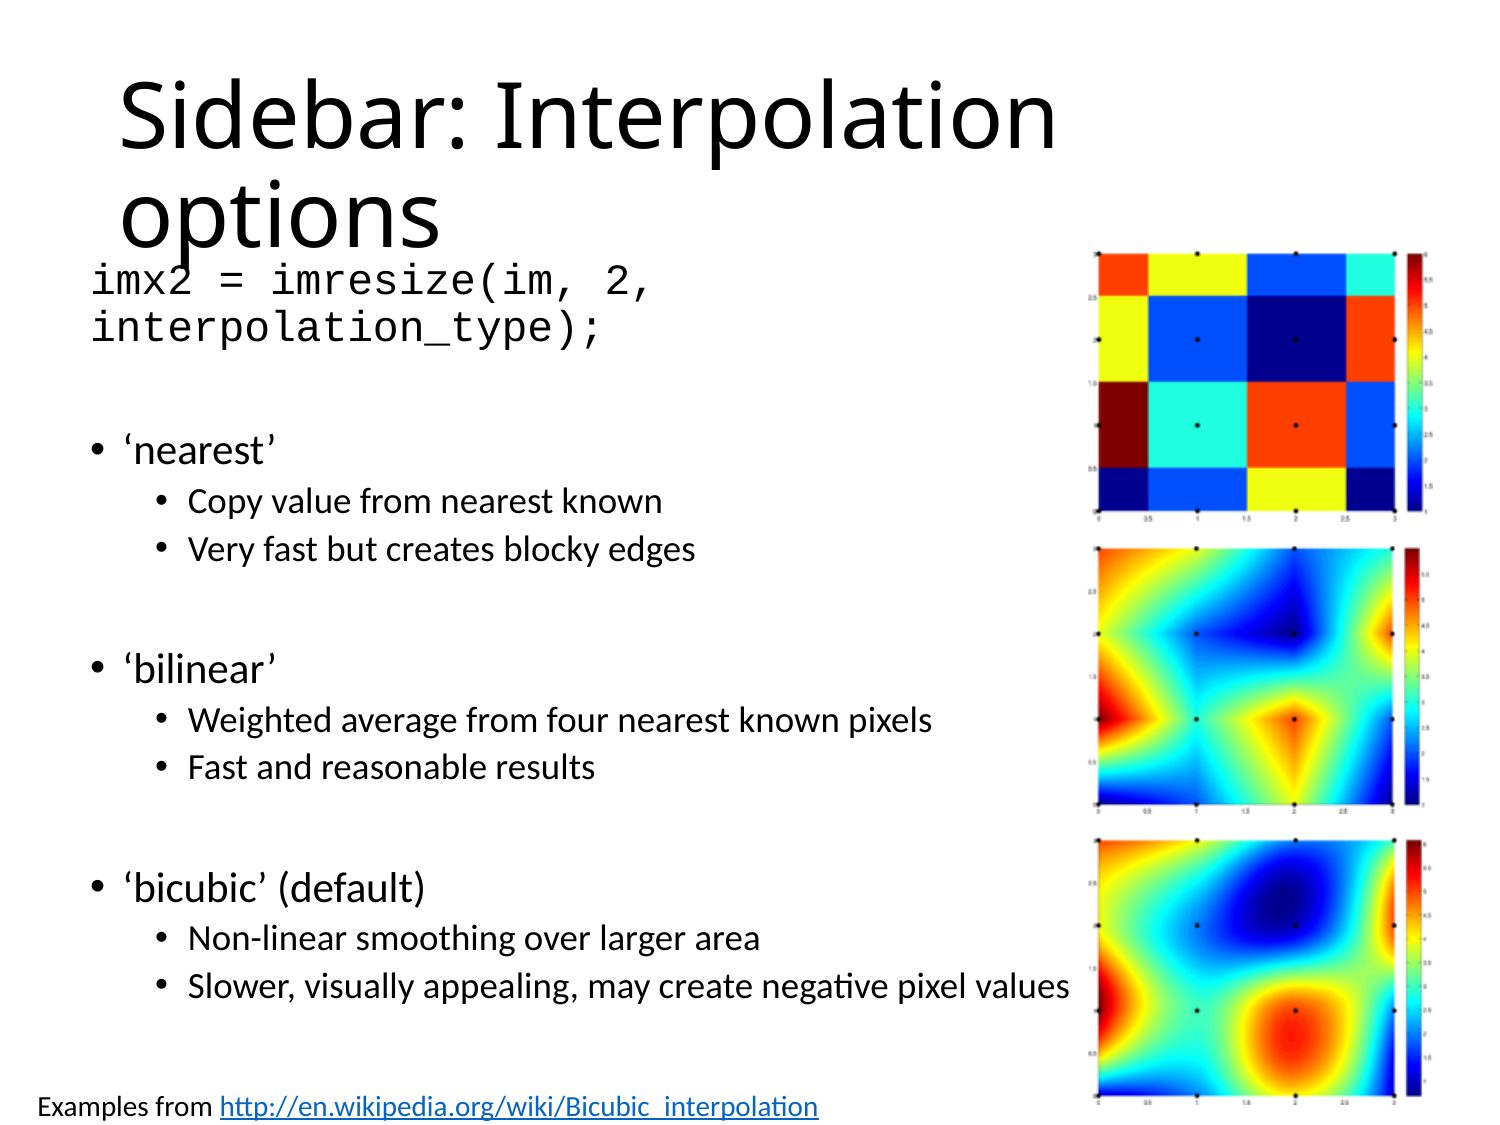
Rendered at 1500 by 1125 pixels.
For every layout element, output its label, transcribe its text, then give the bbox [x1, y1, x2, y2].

title Sidebar: Interpolation options [103, 59, 1397, 249]
list imx2 = imresize(im, 2, interpolation_type); ‘nearest’ Copy value from nearest known Very fast but creates blocky edges ‘bilinear’ Weighted average from four nearest known pixels Fast and reasonable results ‘bicubic’ (default) Non-linear smoothing over larger area Slower, visually appealing, may create negative pixel values [75, 249, 1088, 1063]
picture [1088, 837, 1433, 1105]
picture [1088, 249, 1433, 522]
text_box Examples from http://en.wikipedia.org/wiki/Bicubic_interpolation [22, 1079, 834, 1125]
picture [1087, 546, 1431, 814]
